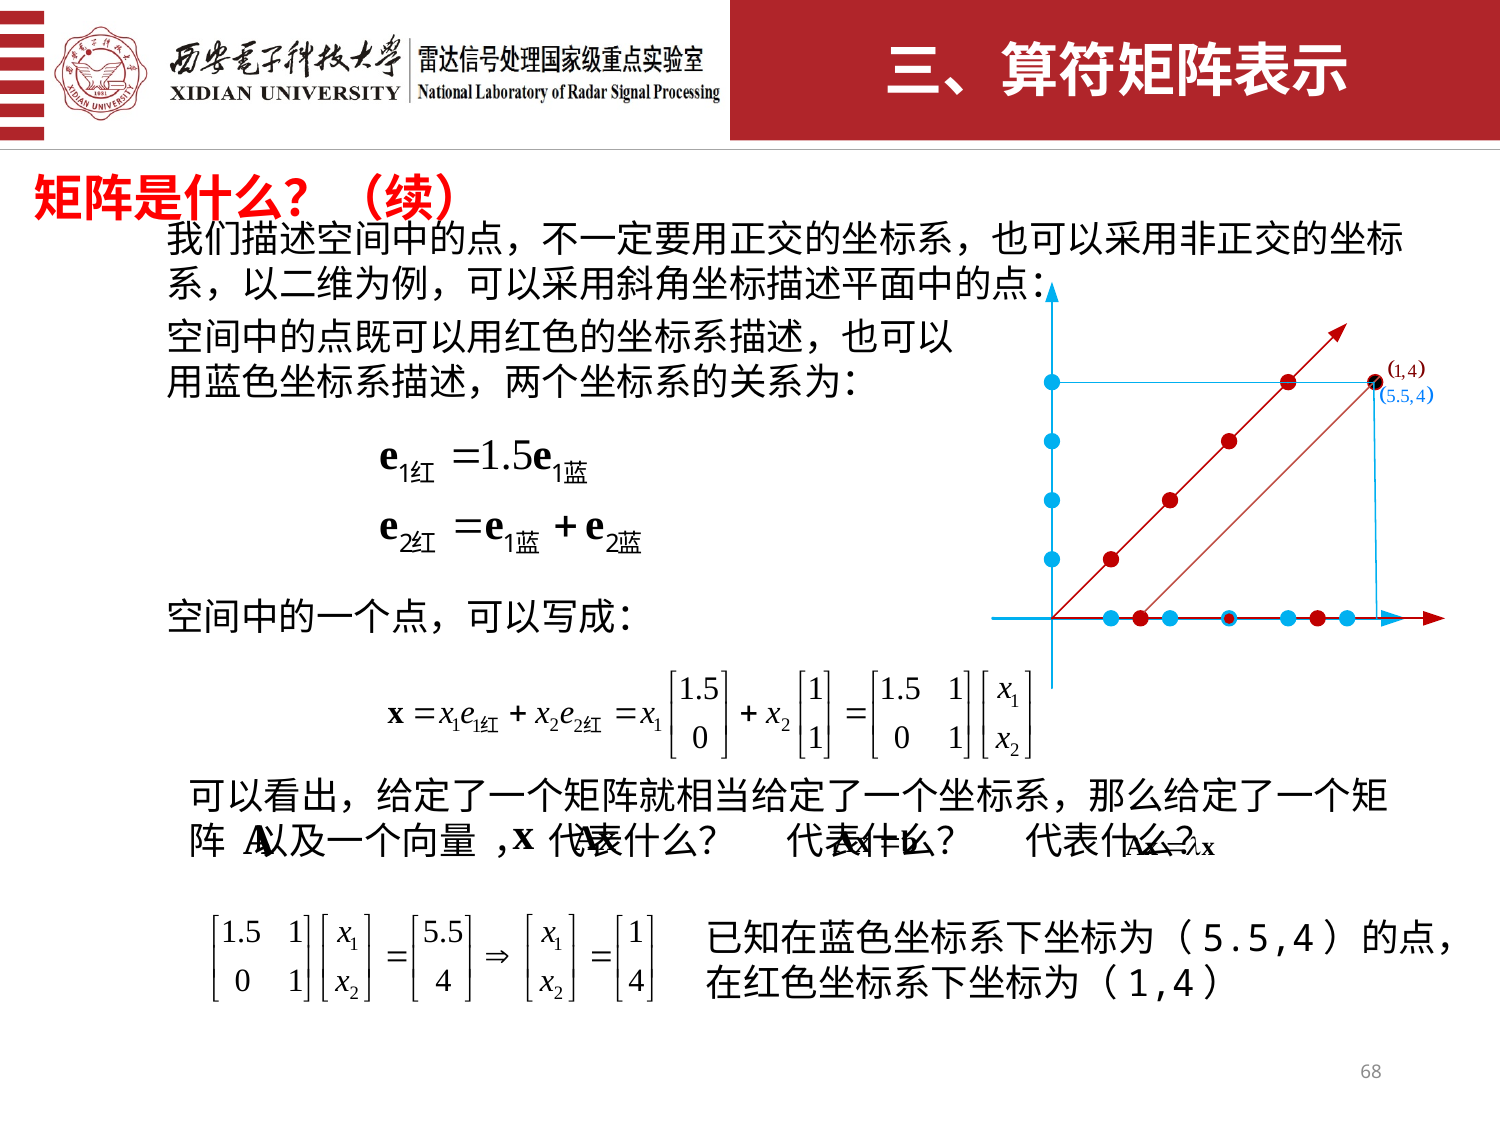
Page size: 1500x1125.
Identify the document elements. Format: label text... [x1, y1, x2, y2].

text_box 三、算符矩阵表示 [804, 25, 1431, 111]
text_box 空间中的点既可以用红色的坐标系描述，也可以用蓝色坐标系描述，两个坐标系的关系为： [152, 305, 963, 410]
text_box 我们描述空间中的点，不一定要用正交的坐标系，也可以采用非正交的坐标系，以二维为例，可以采用斜角坐标描述平面中的点： [151, 208, 1431, 313]
text_box 可以看出，给定了一个矩阵就相当给定了一个坐标系，那么给定了一个矩阵 以及一个向量 ， 代表什么？ 代表什么？ 代表什么？ [174, 764, 1431, 869]
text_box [371, 423, 748, 565]
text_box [233, 810, 287, 865]
slide_number 68 [1059, 1042, 1397, 1103]
text_box 已知在蓝色坐标系下坐标为（5.5,4）的点， 在红色坐标系下坐标为（1,4） [690, 906, 1500, 1012]
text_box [564, 814, 625, 859]
text_box 矩阵是什么？（续） [19, 144, 1334, 235]
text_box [826, 820, 926, 862]
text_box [963, 257, 1469, 710]
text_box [380, 661, 1045, 768]
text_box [1119, 828, 1221, 865]
picture [50, 21, 728, 125]
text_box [203, 904, 668, 1010]
text_box 空间中的一个点，可以写成： [151, 585, 963, 646]
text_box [503, 815, 548, 860]
